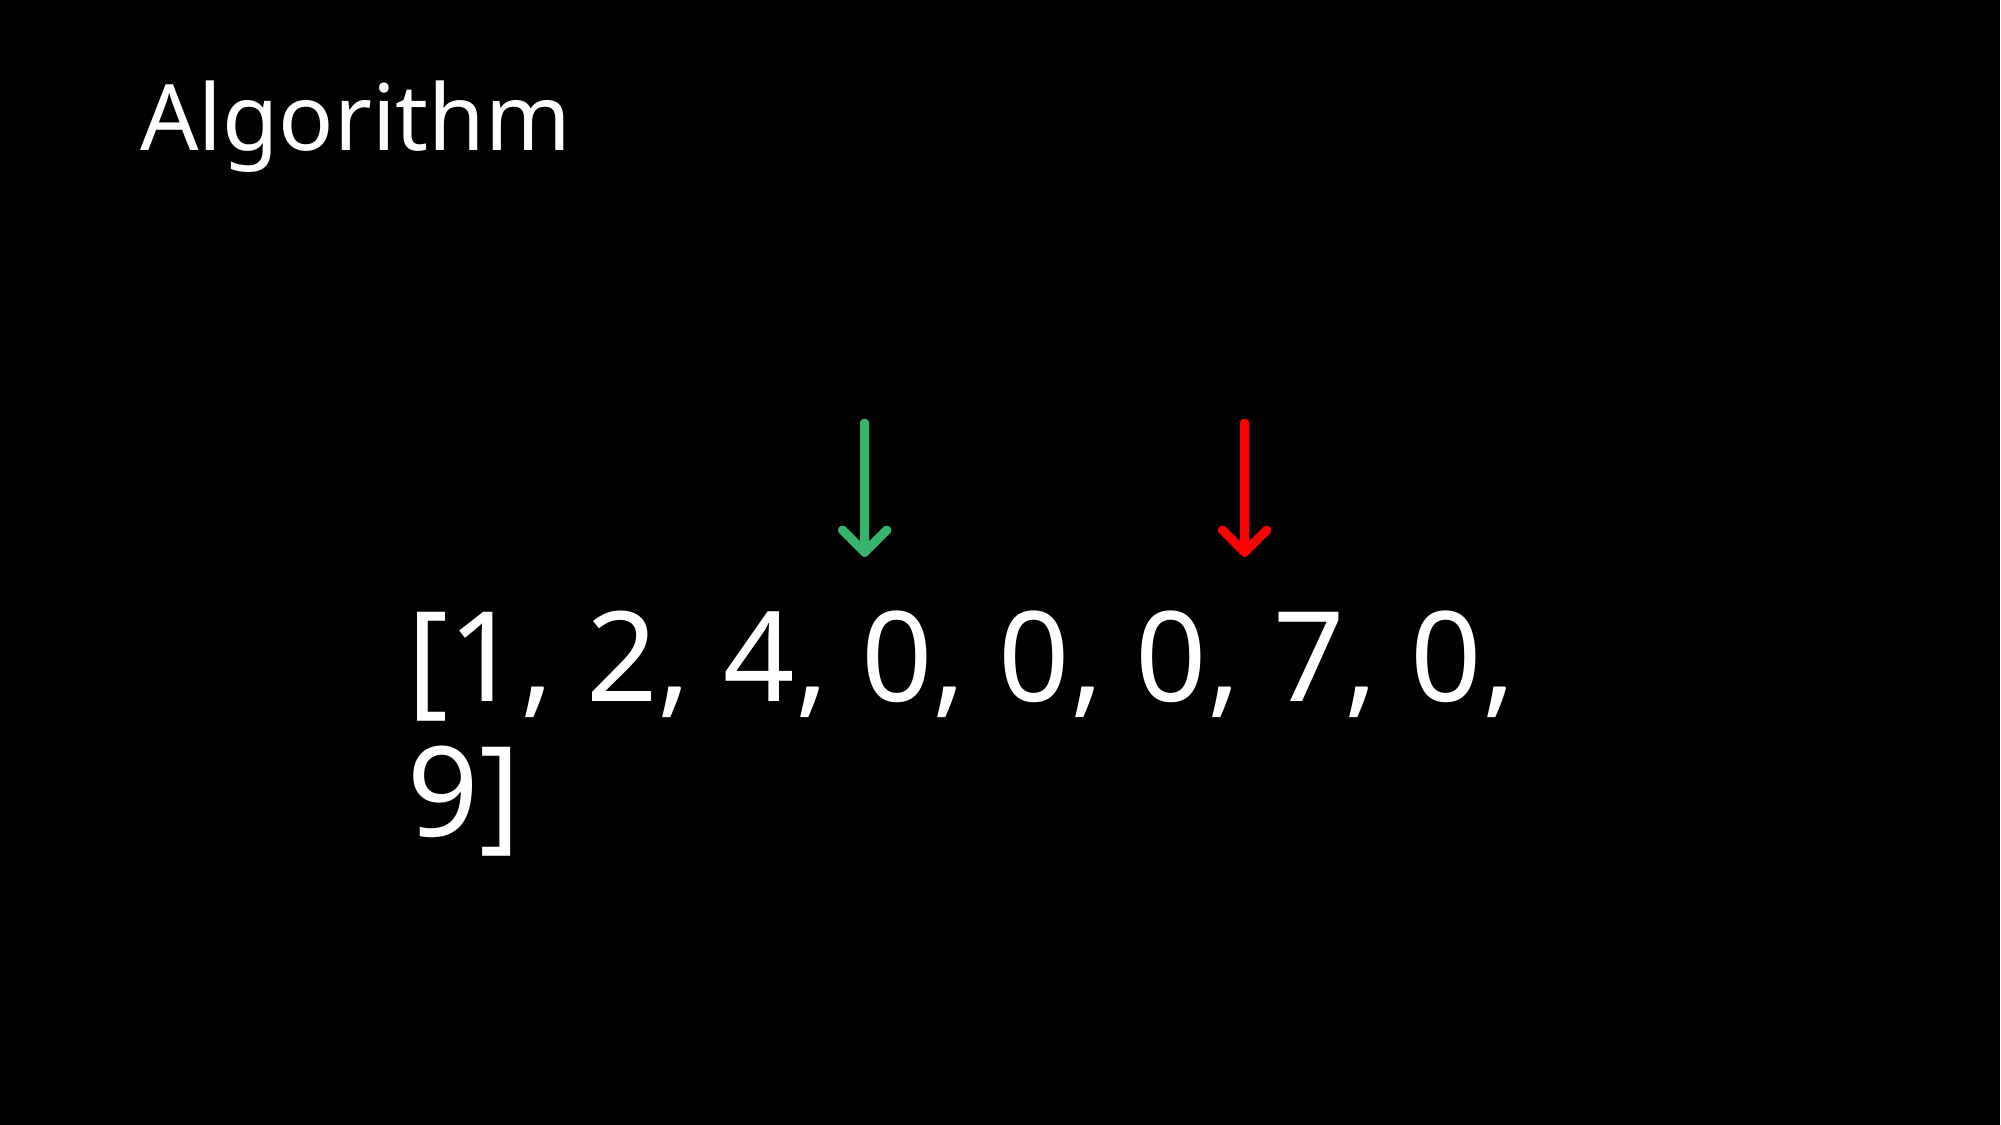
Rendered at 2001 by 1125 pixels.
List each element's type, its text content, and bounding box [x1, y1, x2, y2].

picture [789, 412, 940, 563]
list [1, 2, 4, 0, 0, 0, 7, 0, 9] [392, 586, 1608, 794]
picture [1169, 412, 1320, 563]
title Algorithm [125, 63, 1625, 272]
